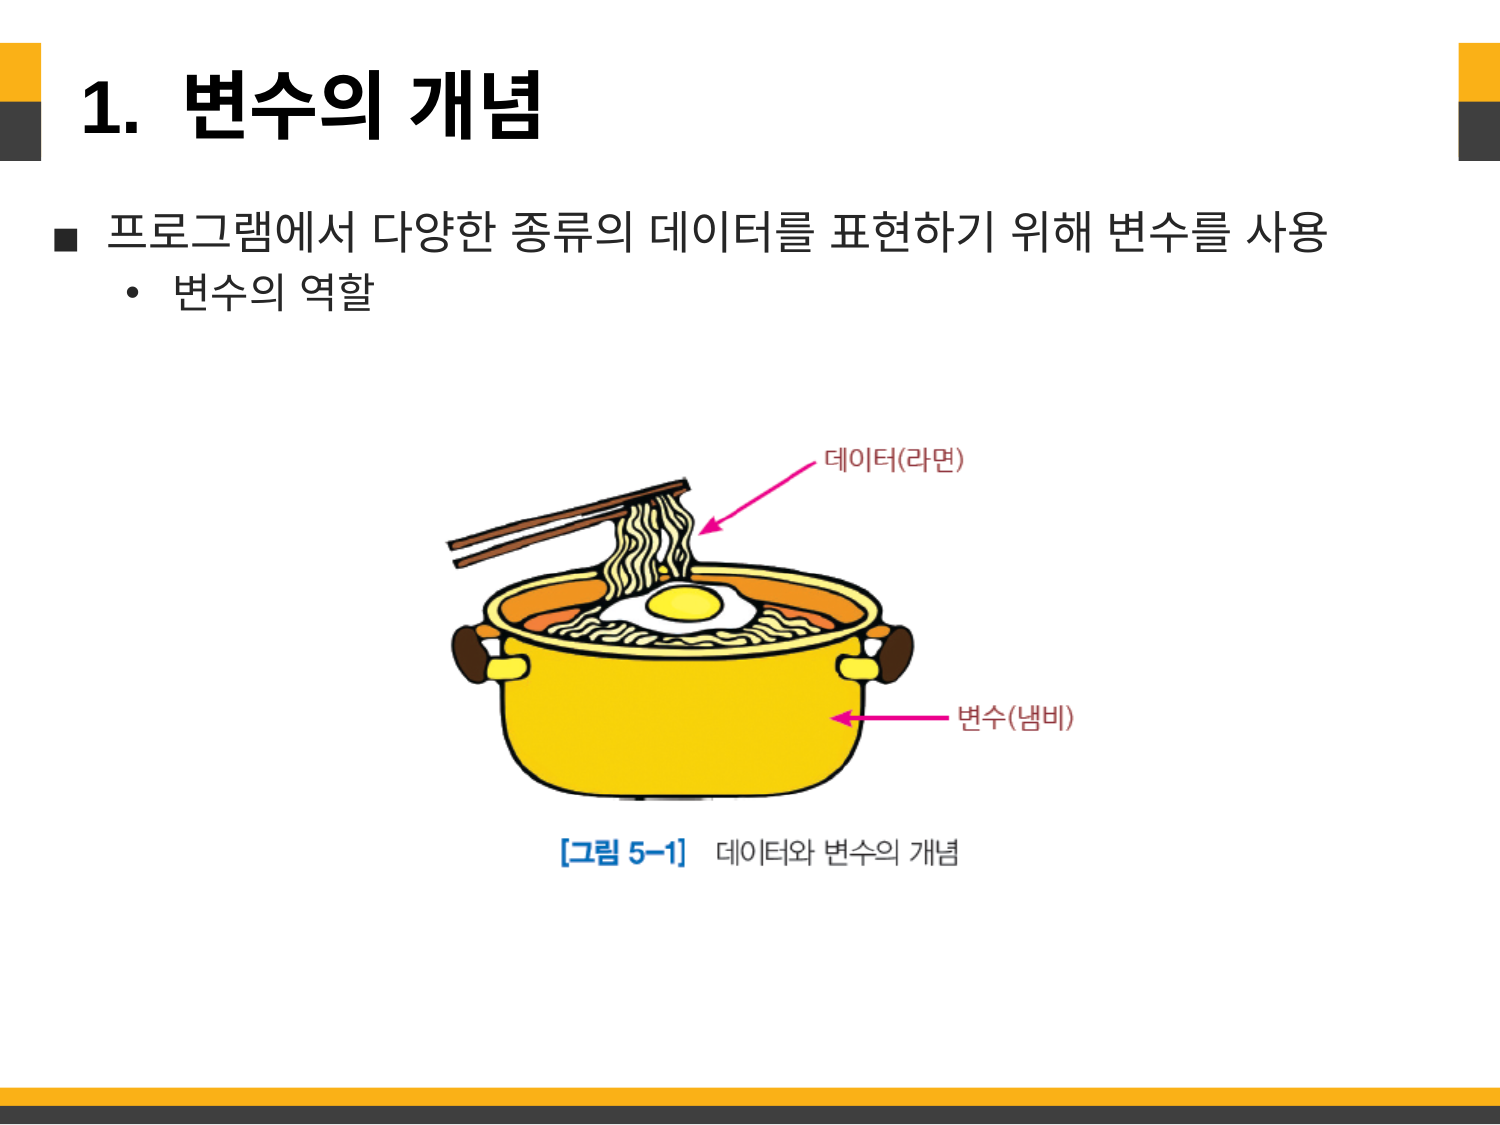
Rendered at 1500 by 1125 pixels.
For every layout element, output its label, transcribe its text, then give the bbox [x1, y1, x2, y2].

list 프로그램에서 다양한 종류의 데이터를 표현하기 위해 변수를 사용 변수의 역할 [35, 196, 1471, 1012]
picture [359, 408, 1166, 906]
title 1. 변수의 개념 [64, 47, 1447, 161]
